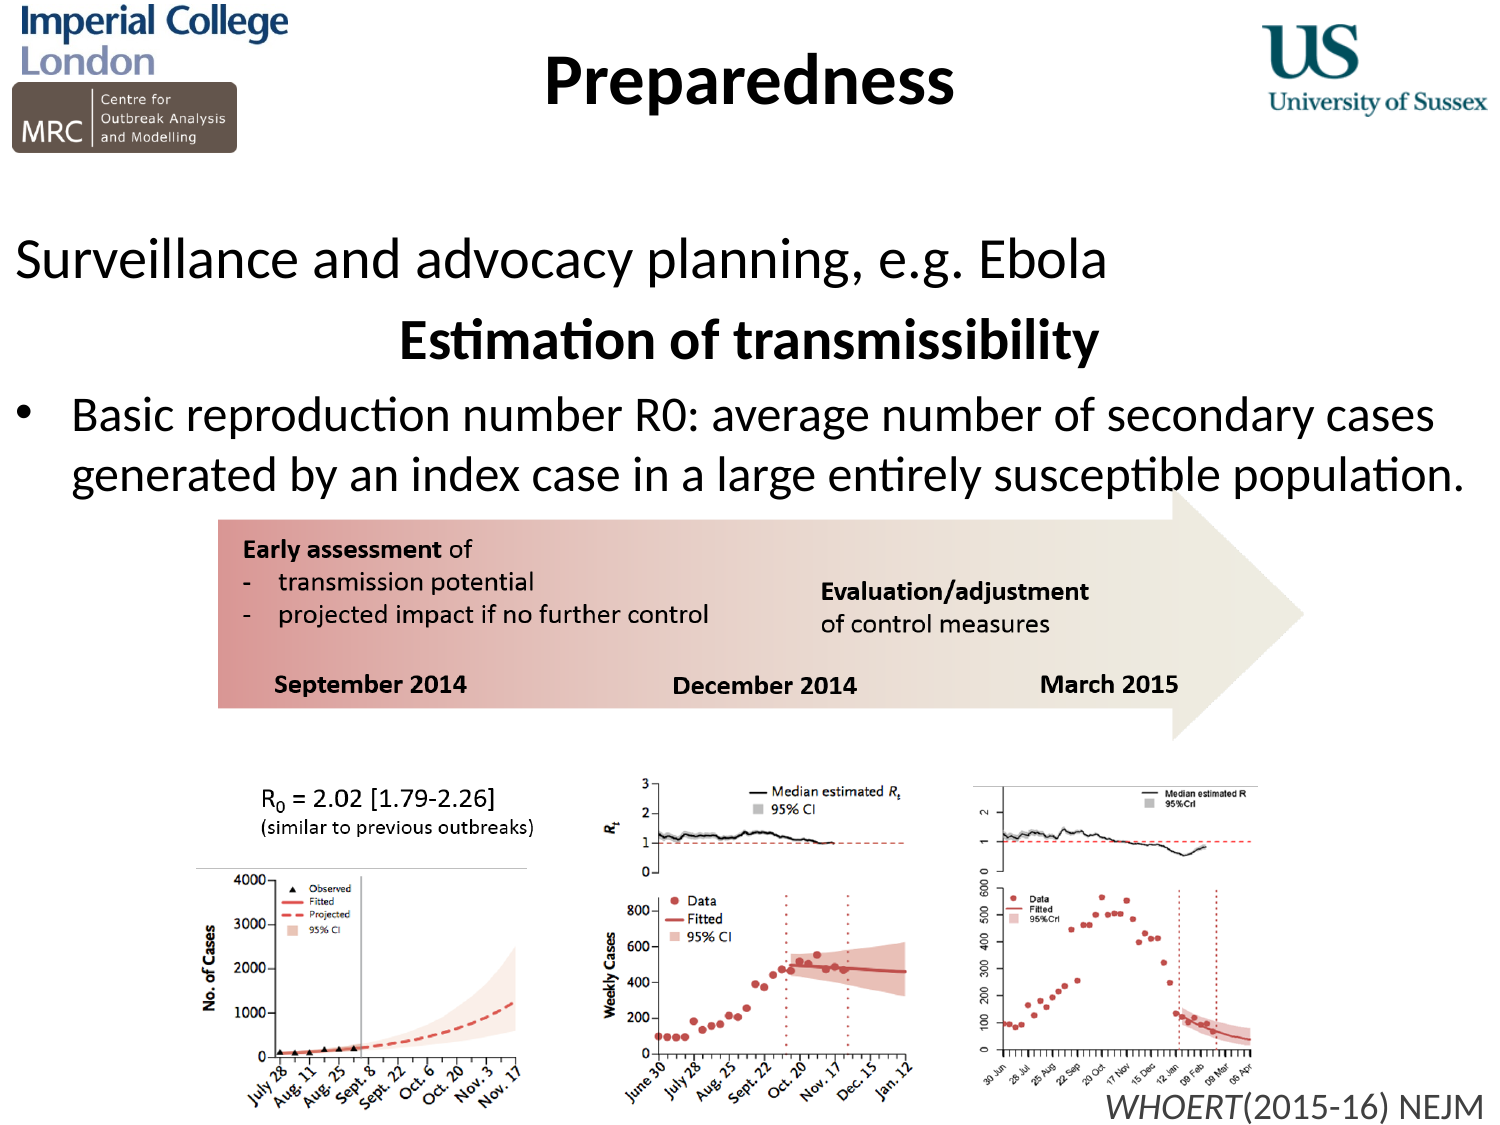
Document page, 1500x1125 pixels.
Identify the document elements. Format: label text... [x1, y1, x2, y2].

list Surveillance and advocacy planning, e.g. Ebola Estimation of transmissibility Basic reproduction number R0: average number of secondary cases generated by an index case in a large entirely susceptible population. [0, 212, 1500, 1050]
picture [12, 82, 237, 153]
picture [1425, 24, 1488, 117]
text_box WHOERT(2015-16) NEJM [1309, 1074, 1500, 1125]
picture [22, 4, 75, 75]
picture [195, 487, 1305, 1125]
title Preparedness [75, 0, 1425, 150]
